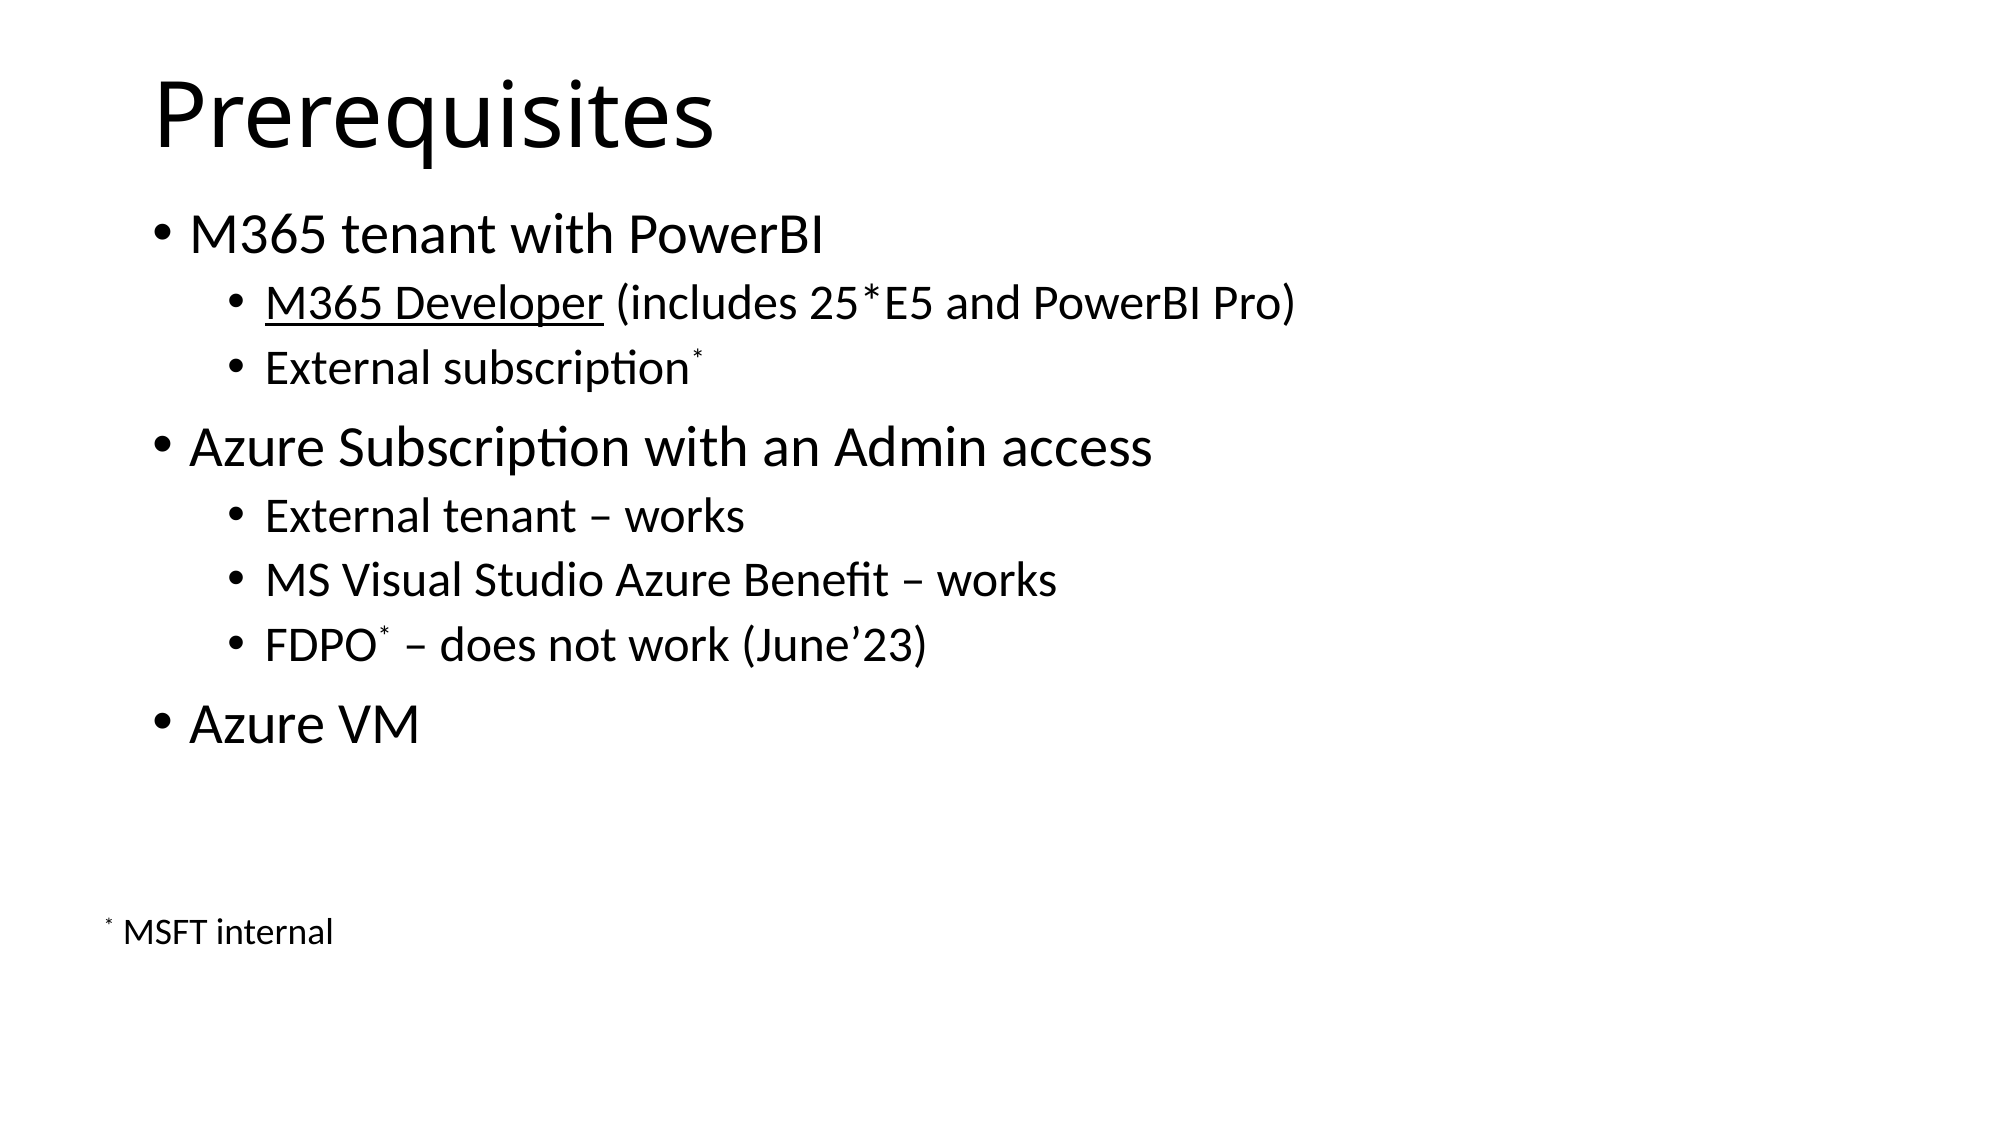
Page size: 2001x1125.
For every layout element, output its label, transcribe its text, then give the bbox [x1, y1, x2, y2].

title Prerequisites [137, 59, 1863, 177]
text_box * MSFT internal [88, 899, 1898, 960]
list M365 tenant with PowerBI M365 Developer (includes 25*E5 and PowerBI Pro) External subscription* Azure Subscription with an Admin access External tenant – works MS Visual Studio Azure Benefit – works FDPO* – does not work (June’23) Azure VM [137, 195, 1863, 899]
